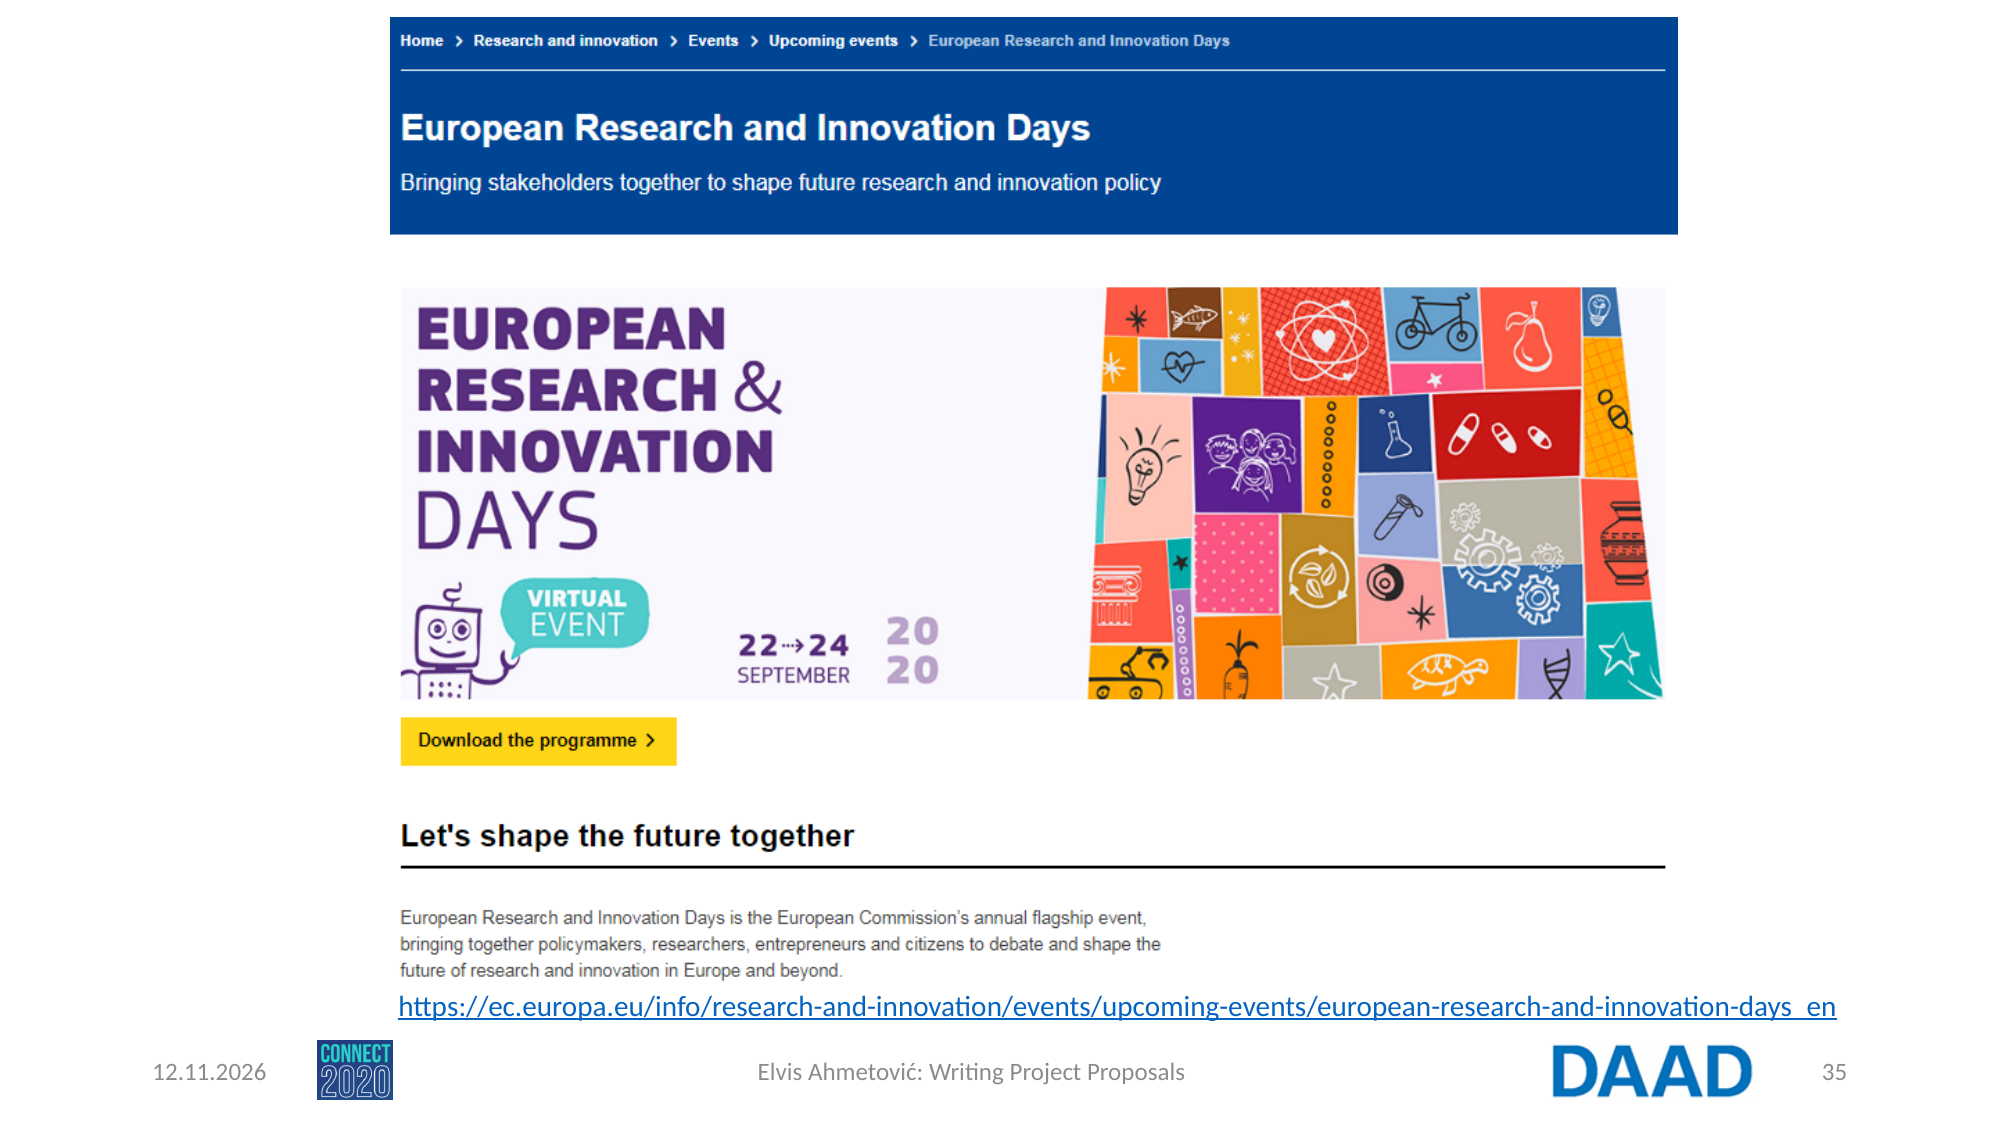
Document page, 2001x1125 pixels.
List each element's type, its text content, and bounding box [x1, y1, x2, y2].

text_box https://ec.europa.eu/info/research-and-innovation/events/upcoming-events/european-research-and-innovation-days_en [235, 979, 2000, 1030]
picture [317, 1040, 393, 1100]
picture [390, 17, 1678, 988]
picture [1551, 1040, 1756, 1100]
